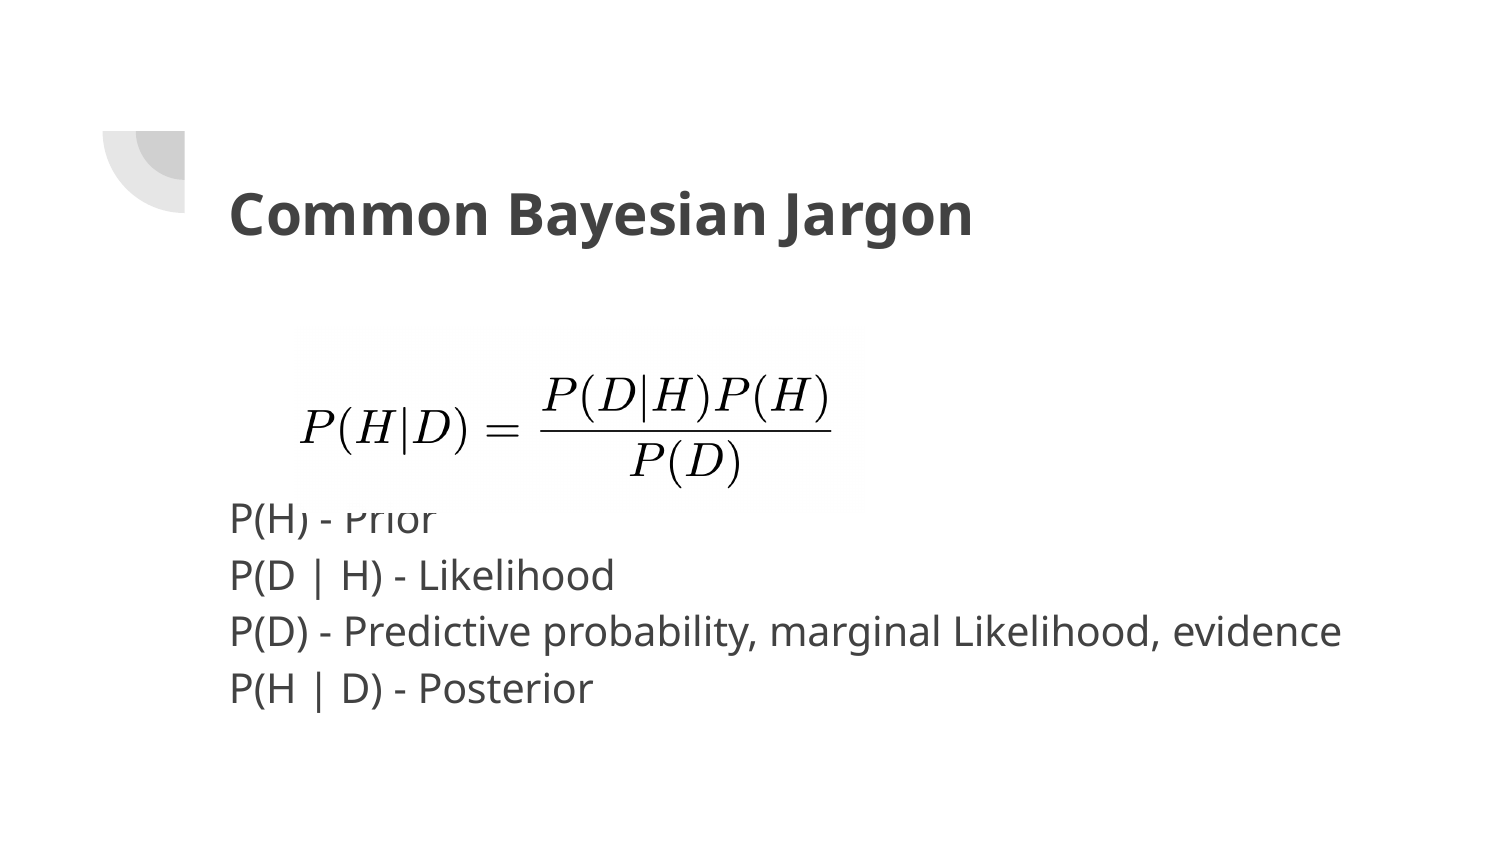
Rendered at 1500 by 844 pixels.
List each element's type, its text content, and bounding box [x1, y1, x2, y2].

list P(H) - Prior P(D | H) - Likelihood P(D) - Predictive probability, marginal Likelihood, evidence P(H | D) - Posterior [213, 326, 1368, 744]
title Common Bayesian Jargon [213, 98, 1368, 263]
picture [294, 326, 865, 514]
